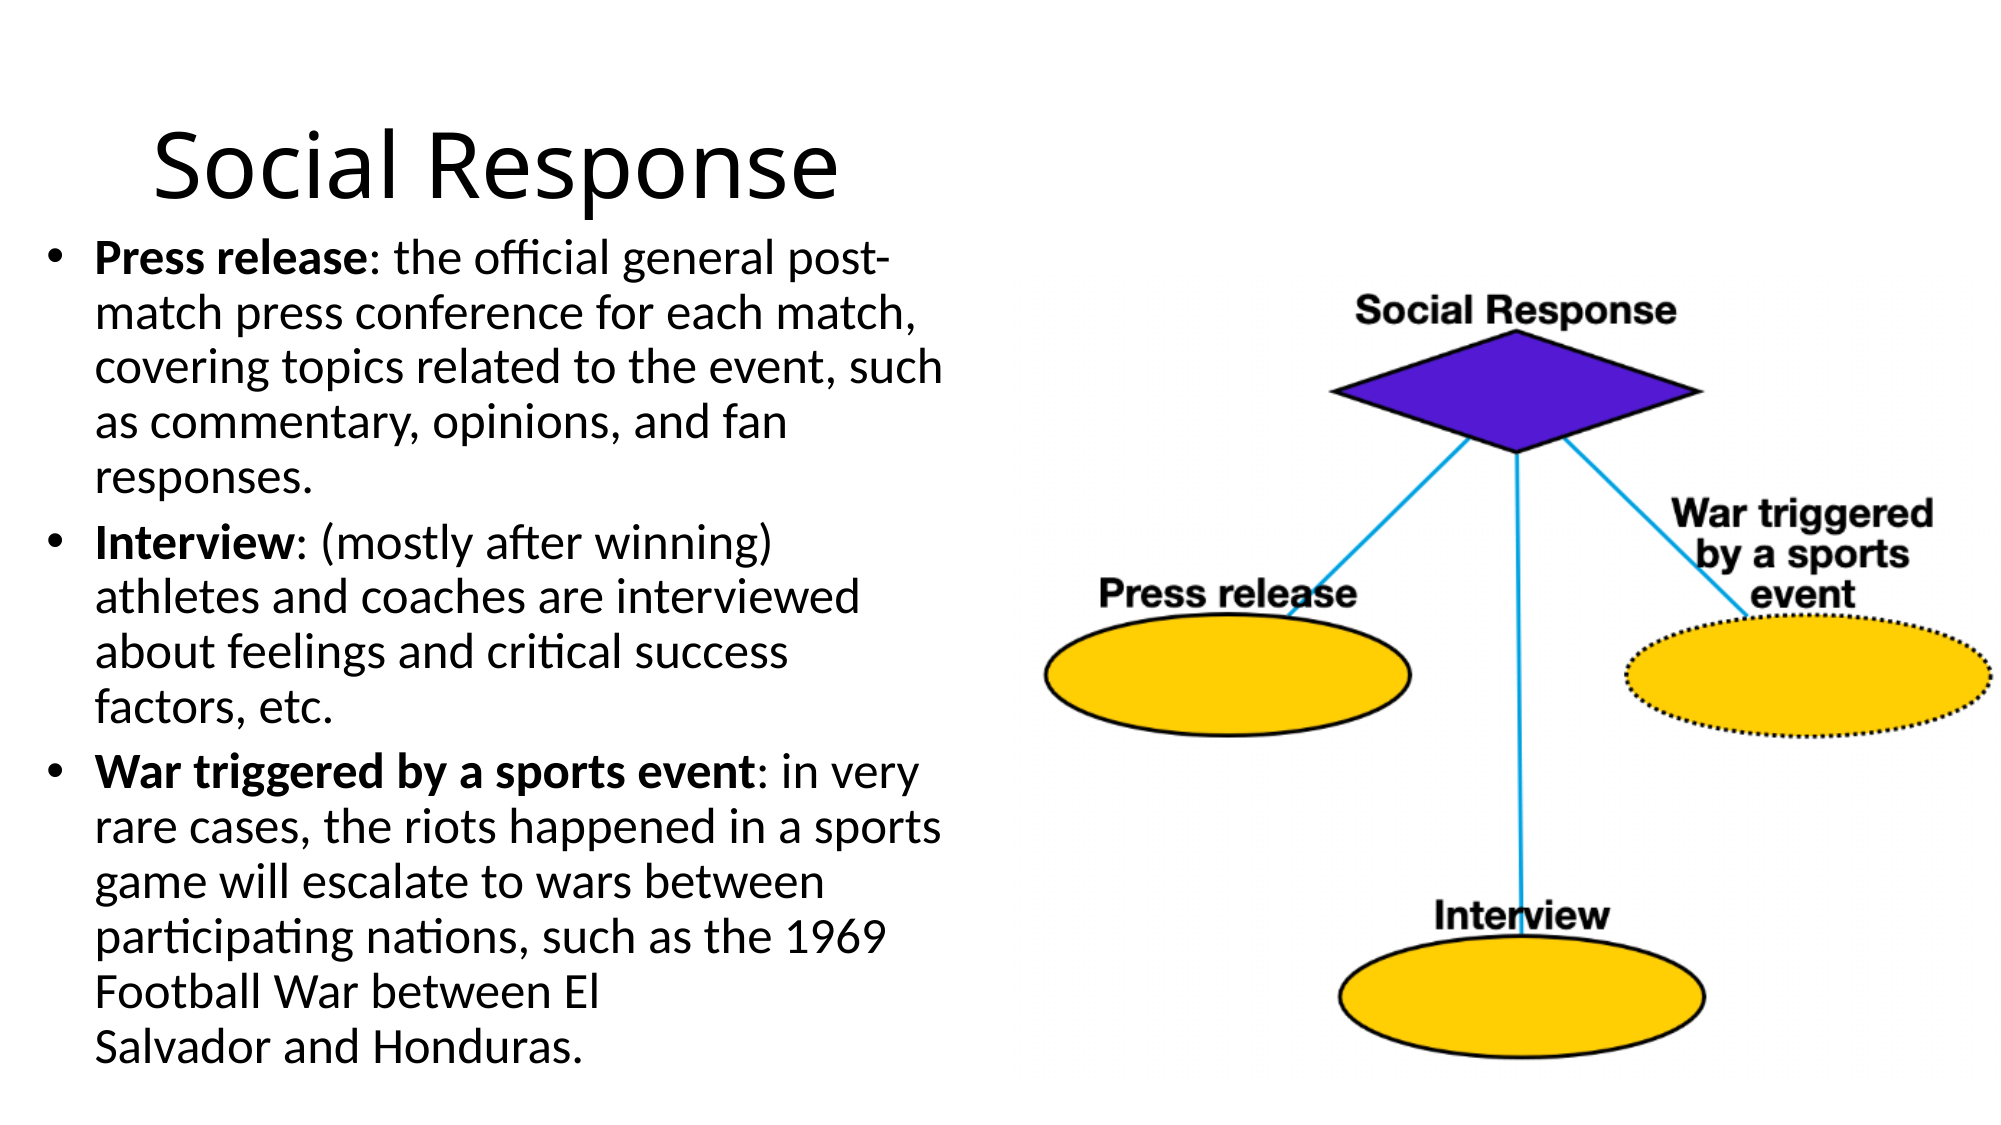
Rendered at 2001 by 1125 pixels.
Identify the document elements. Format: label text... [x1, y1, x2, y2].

title Social Response [137, 59, 1863, 278]
picture [1010, 269, 2000, 1081]
list Press release: the official general post-match press conference for each match, covering topics related to the event, such as commentary, opinions, and fan responses. Interview: (mostly after winning) athletes and coaches are interviewed about feelings and critical success factors, etc. War triggered by a sports event: in very rare cases, the riots happened in a sports game will escalate to wars between participating nations, such as the 1969 Football War between El Salvador and Honduras. [31, 222, 966, 1098]
